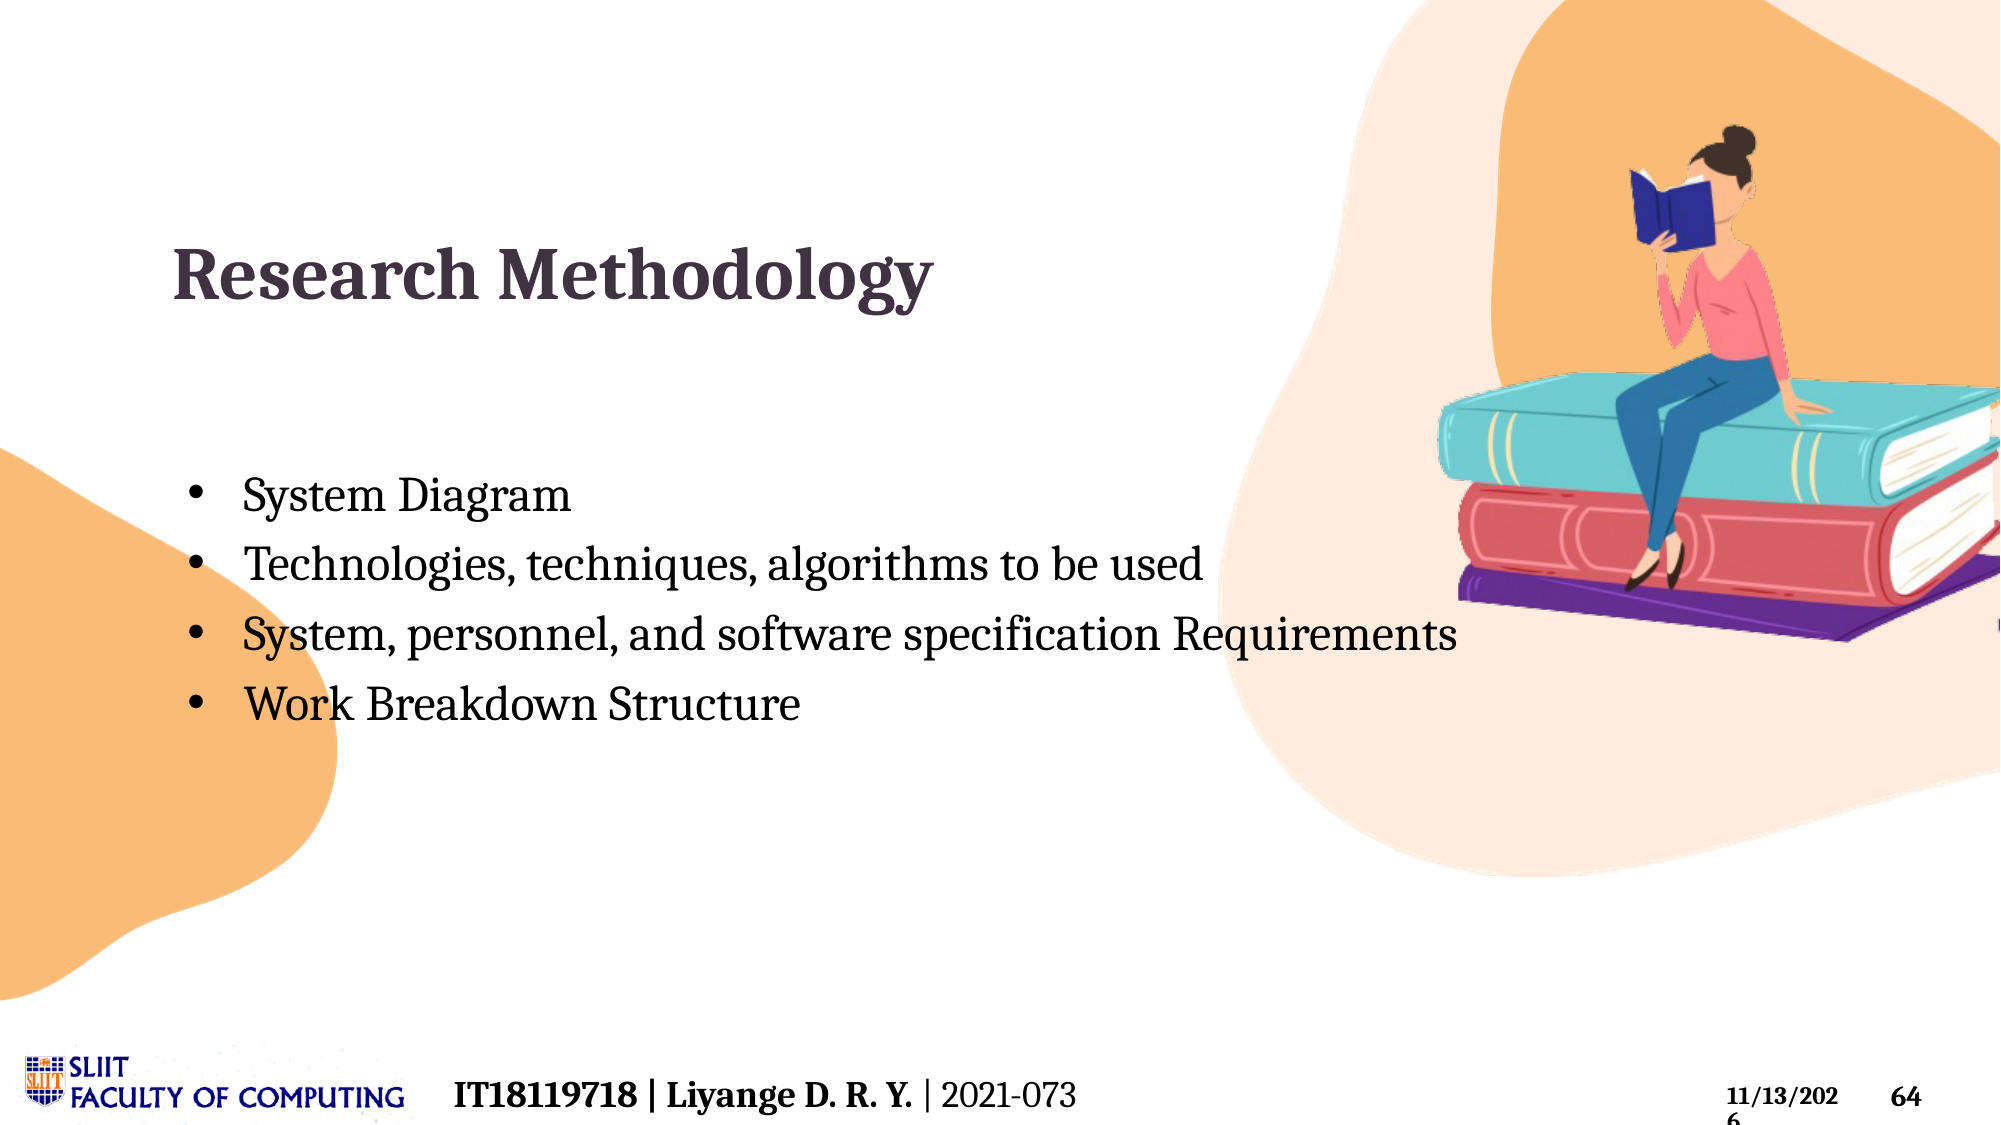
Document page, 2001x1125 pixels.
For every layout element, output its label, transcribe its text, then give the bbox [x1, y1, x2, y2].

picture [0, 430, 338, 1002]
picture [1217, 0, 2000, 877]
text_box System Diagram Technologies, techniques, algorithms to be used System, personnel, and software specification Requirements Work Breakdown Structure [338, 562, 1217, 809]
picture [0, 1045, 413, 1125]
text_box IT18119718 | Liyange D. R. Y. | 2021-073 [438, 1062, 1375, 1123]
title Research Methodology [157, 216, 1217, 341]
